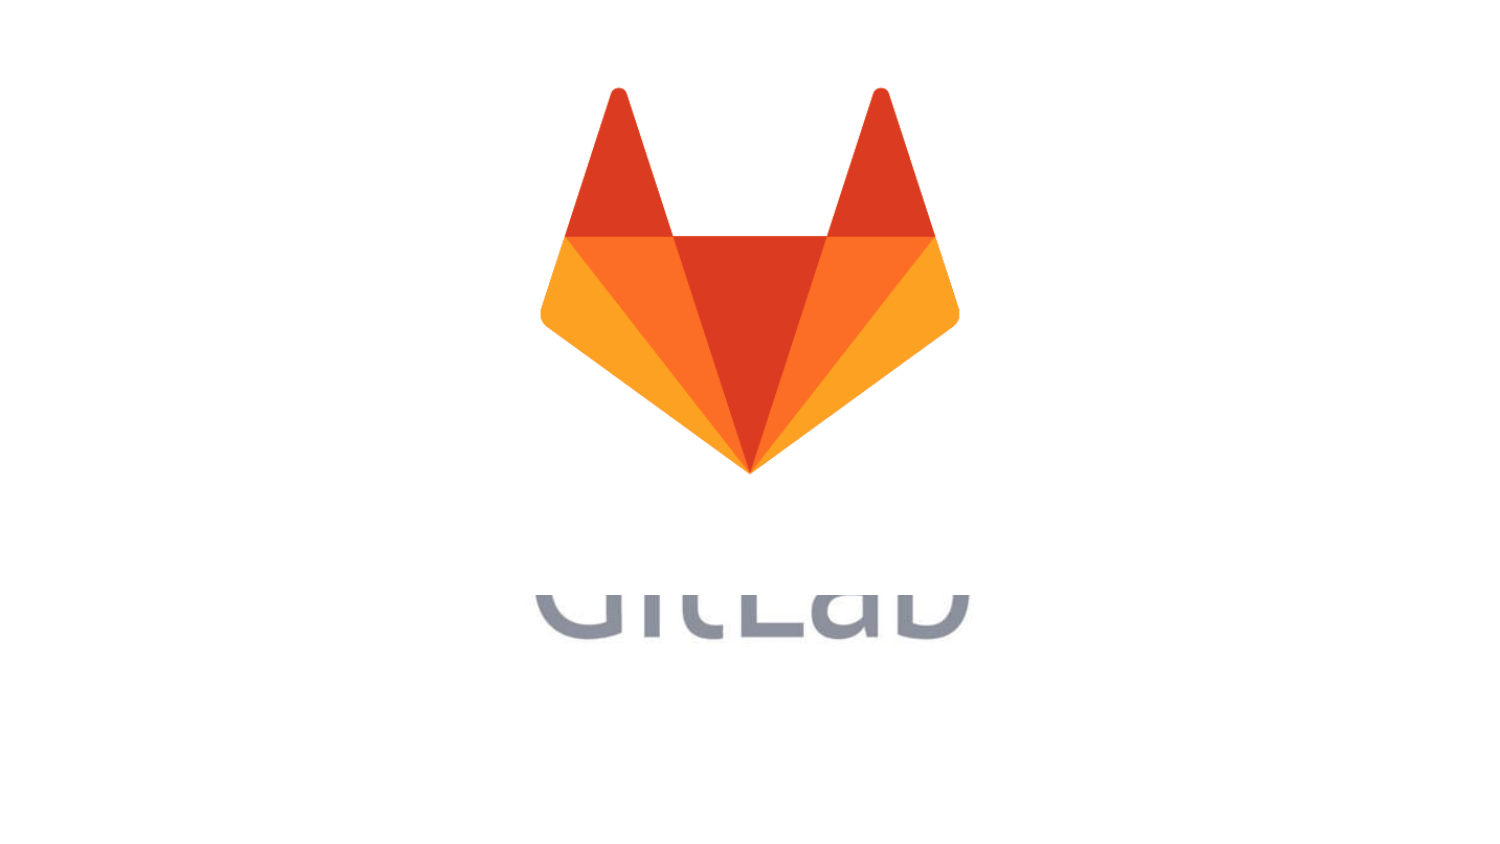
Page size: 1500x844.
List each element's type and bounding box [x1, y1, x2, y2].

picture [24, 0, 1476, 749]
